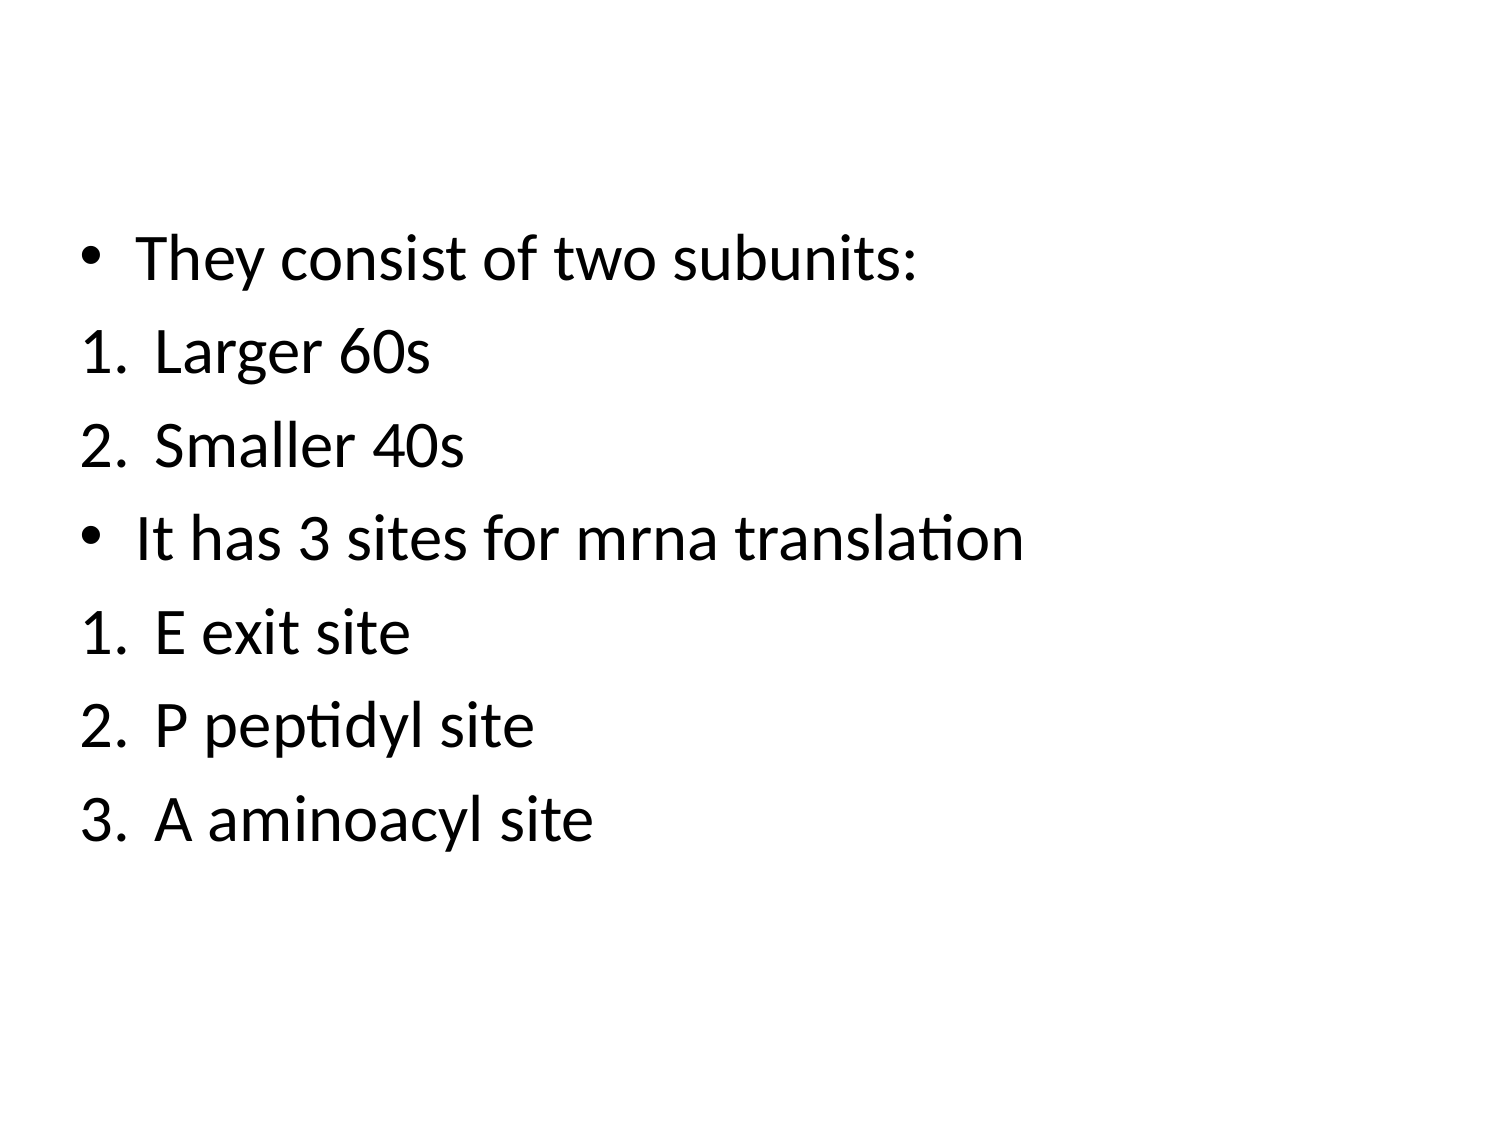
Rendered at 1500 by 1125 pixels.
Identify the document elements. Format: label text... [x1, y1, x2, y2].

list They consist of two subunits: Larger 60s Smaller 40s It has 3 sites for mrna translation E exit site P peptidyl site A aminoacyl site [64, 112, 1425, 1005]
